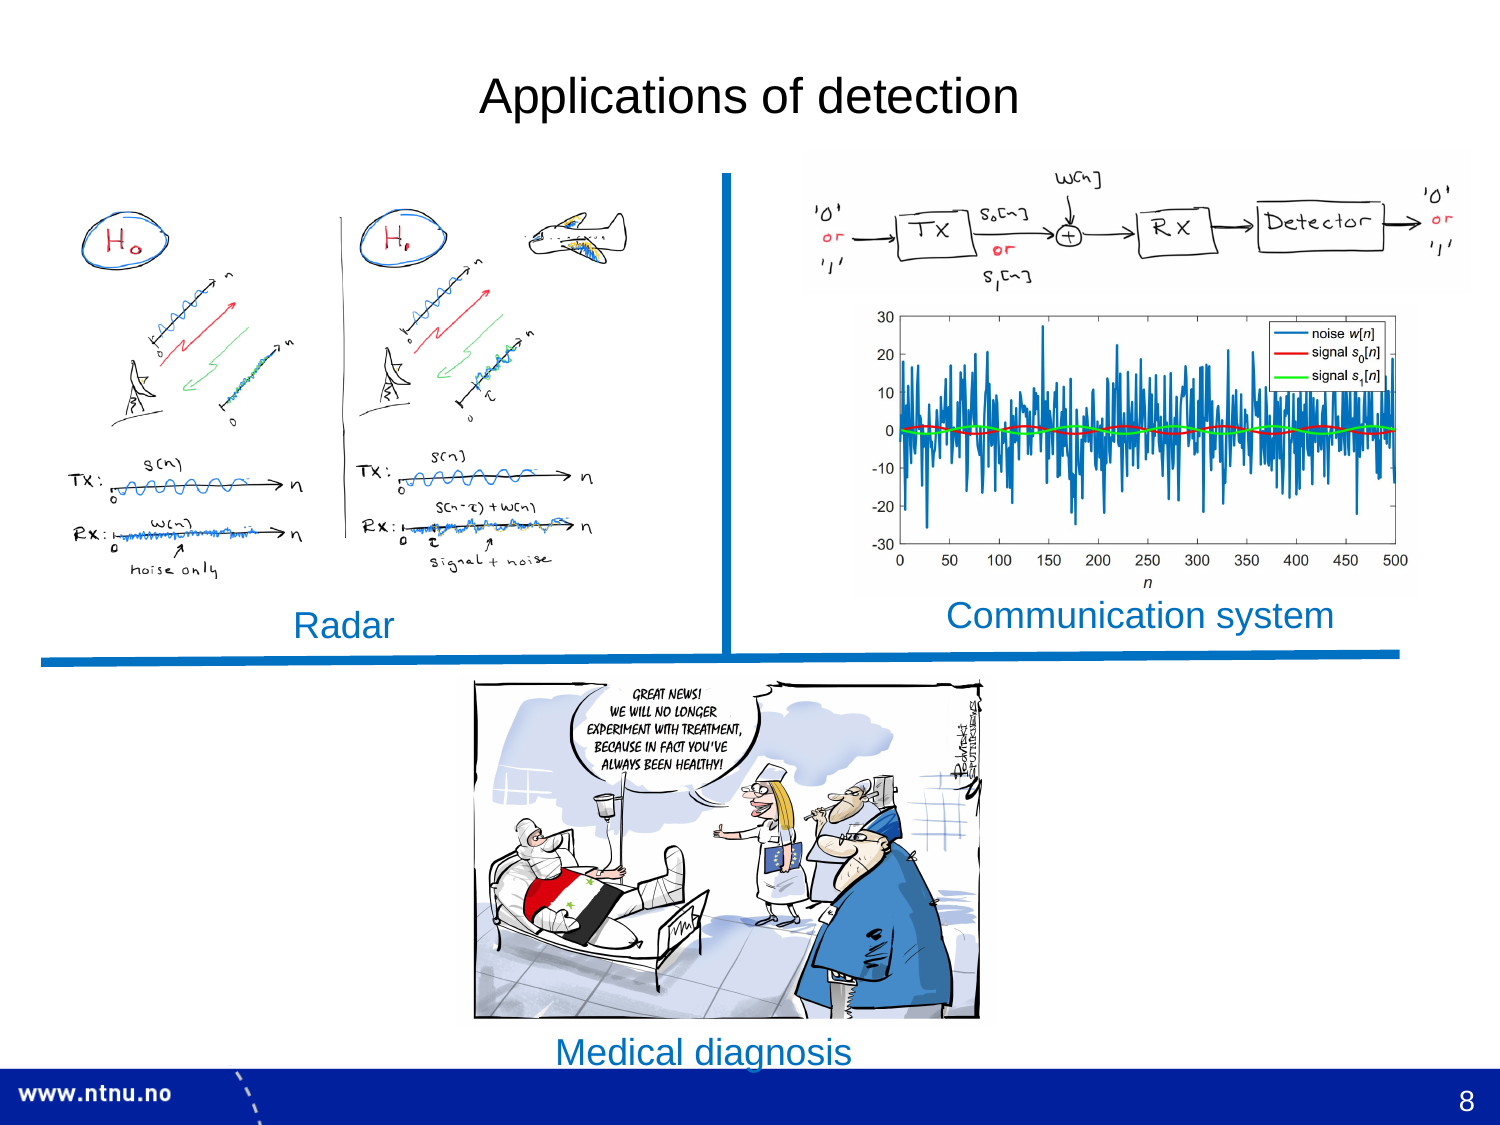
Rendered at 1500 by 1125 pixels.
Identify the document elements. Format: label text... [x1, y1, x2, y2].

picture [0, 1065, 1500, 1125]
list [64, 163, 633, 580]
picture [457, 675, 996, 1026]
text_box Medical diagnosis [540, 1034, 868, 1082]
picture [801, 148, 1471, 294]
text_box Communication system [931, 609, 1350, 645]
picture [853, 302, 1419, 600]
title Applications of detection [112, 0, 1388, 188]
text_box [41, 654, 1400, 663]
text_box Radar [278, 599, 410, 652]
